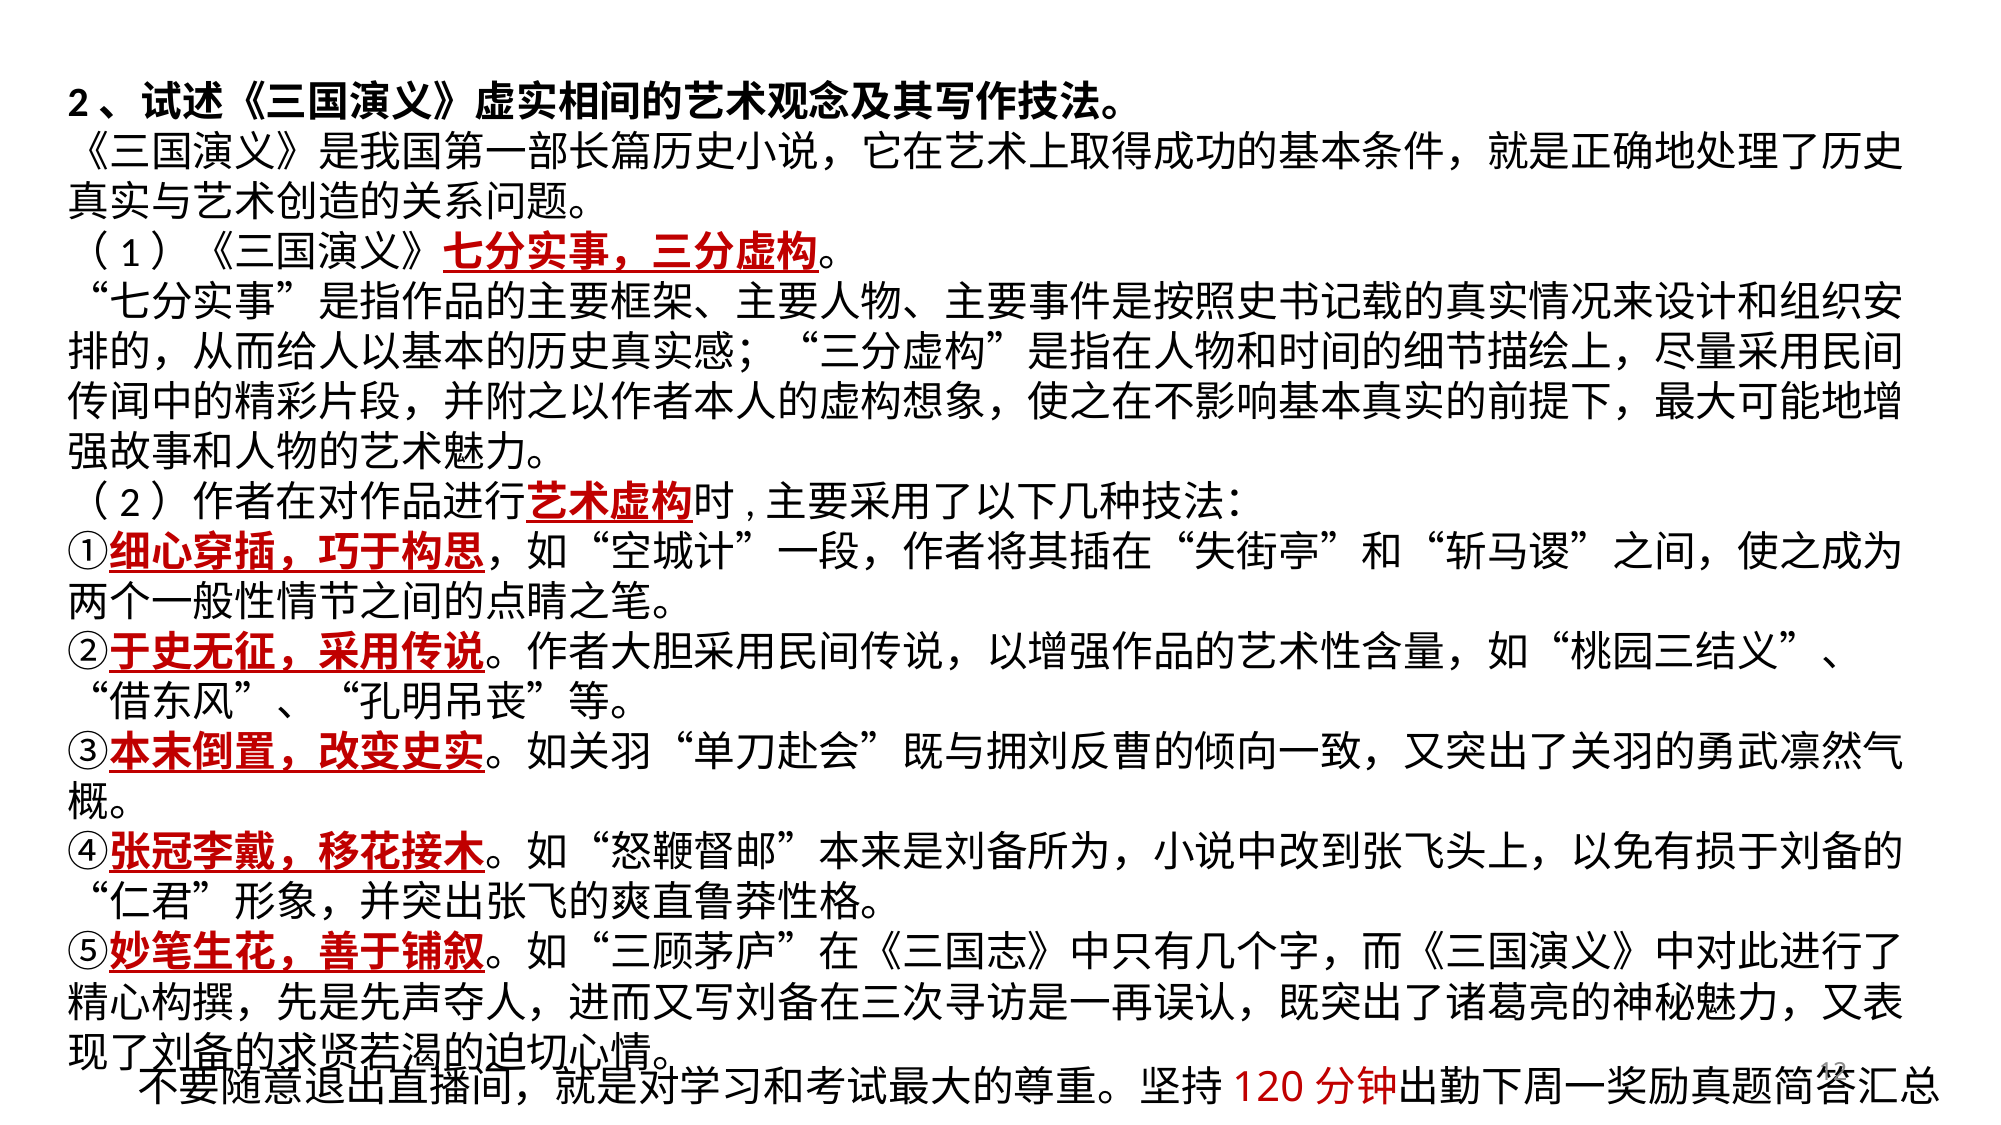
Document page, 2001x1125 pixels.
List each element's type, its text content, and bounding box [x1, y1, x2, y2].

slide_number 12 [1412, 1083, 1863, 1103]
text_box 2、试述《三国演义》虚实相间的艺术观念及其写作技法。 《三国演义》是我国第一部长篇历史小说，它在艺术上取得成功的基本条件，就是正确地处理了历史真实与艺术创造的关系问题。 （1）《三国演义》七分实事，三分虚构。 “七分实事”是指作品的主要框架、主要人物、主要事件是按照史书记载的真实情况来设计和组织安排的，从而给人以基本的历史真实感；“三分虚构”是指在人物和时间的细节描绘上，尽量采用民间传闻中的精彩片段，并附之以作者本人的虚构想象，使之在不影响基本真实的前提下，最大可能地增强故事和人物的艺术魅力。 （2）作者在对作品进行艺术虚构时,主要采用了以下几种技法： ①细心穿插，巧于构思，如“空城计”一段，作者将其插在“失街亭”和“斩马谡”之间，使之成为两个一般性情节之间的点睛之笔。 ②于史无征，采用传说。作者大胆采用民间传说，以增强作品的艺术性含量，如“桃园三结义”、“借东风”、“孔明吊丧”等。 ③本末倒置，改变史实。如关羽“单刀赴会”既与拥刘反曹的倾向一致，又突出了关羽的勇武凛然气概。 ④张冠李戴，移花接木。如“怒鞭督邮”本来是刘备所为，小说中改到张飞头上，以免有损于刘备的“仁君”形象，并突出张飞的爽直鲁莽性格。 ⑤妙笔生花，善于铺叙。如“三顾茅庐”在《三国志》中只有几个字，而《三国演义》中对此进行了精心构撰，先是先声夺人，进而又写刘备在三次寻访是一再误认，既突出了诸葛亮的神秘魅力，又表现了刘备的求贤若渴的迫切心情。 [52, 67, 1927, 1083]
